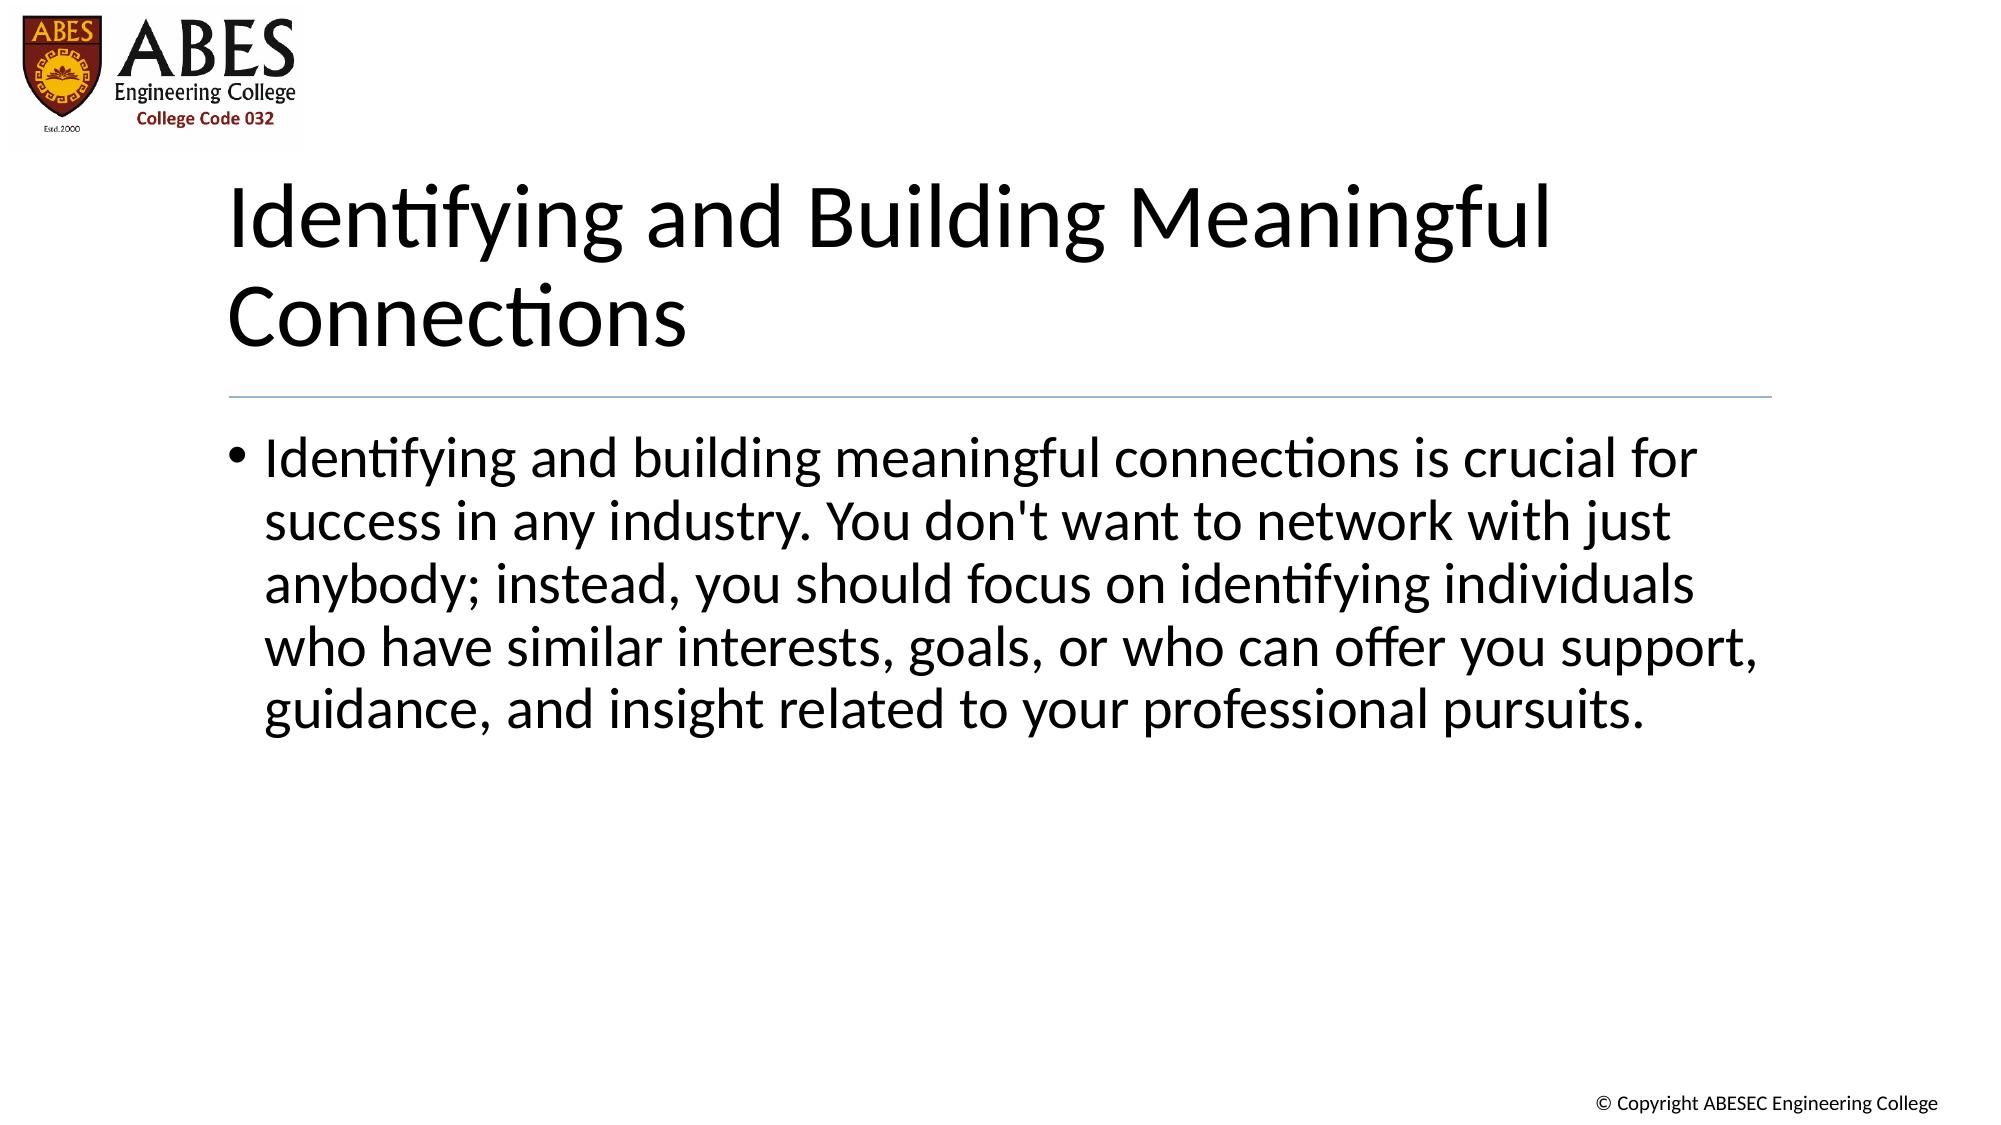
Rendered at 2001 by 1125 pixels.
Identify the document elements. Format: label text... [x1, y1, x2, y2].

picture [7, 5, 304, 151]
list Identifying and building meaningful connections is crucial for success in any industry. You don't want to network with just anybody; instead, you should focus on identifying individuals who have similar interests, goals, or who can offer you support, guidance, and insight related to your professional pursuits. [212, 419, 1788, 964]
title Identifying and Building Meaningful Connections [212, 161, 1788, 375]
